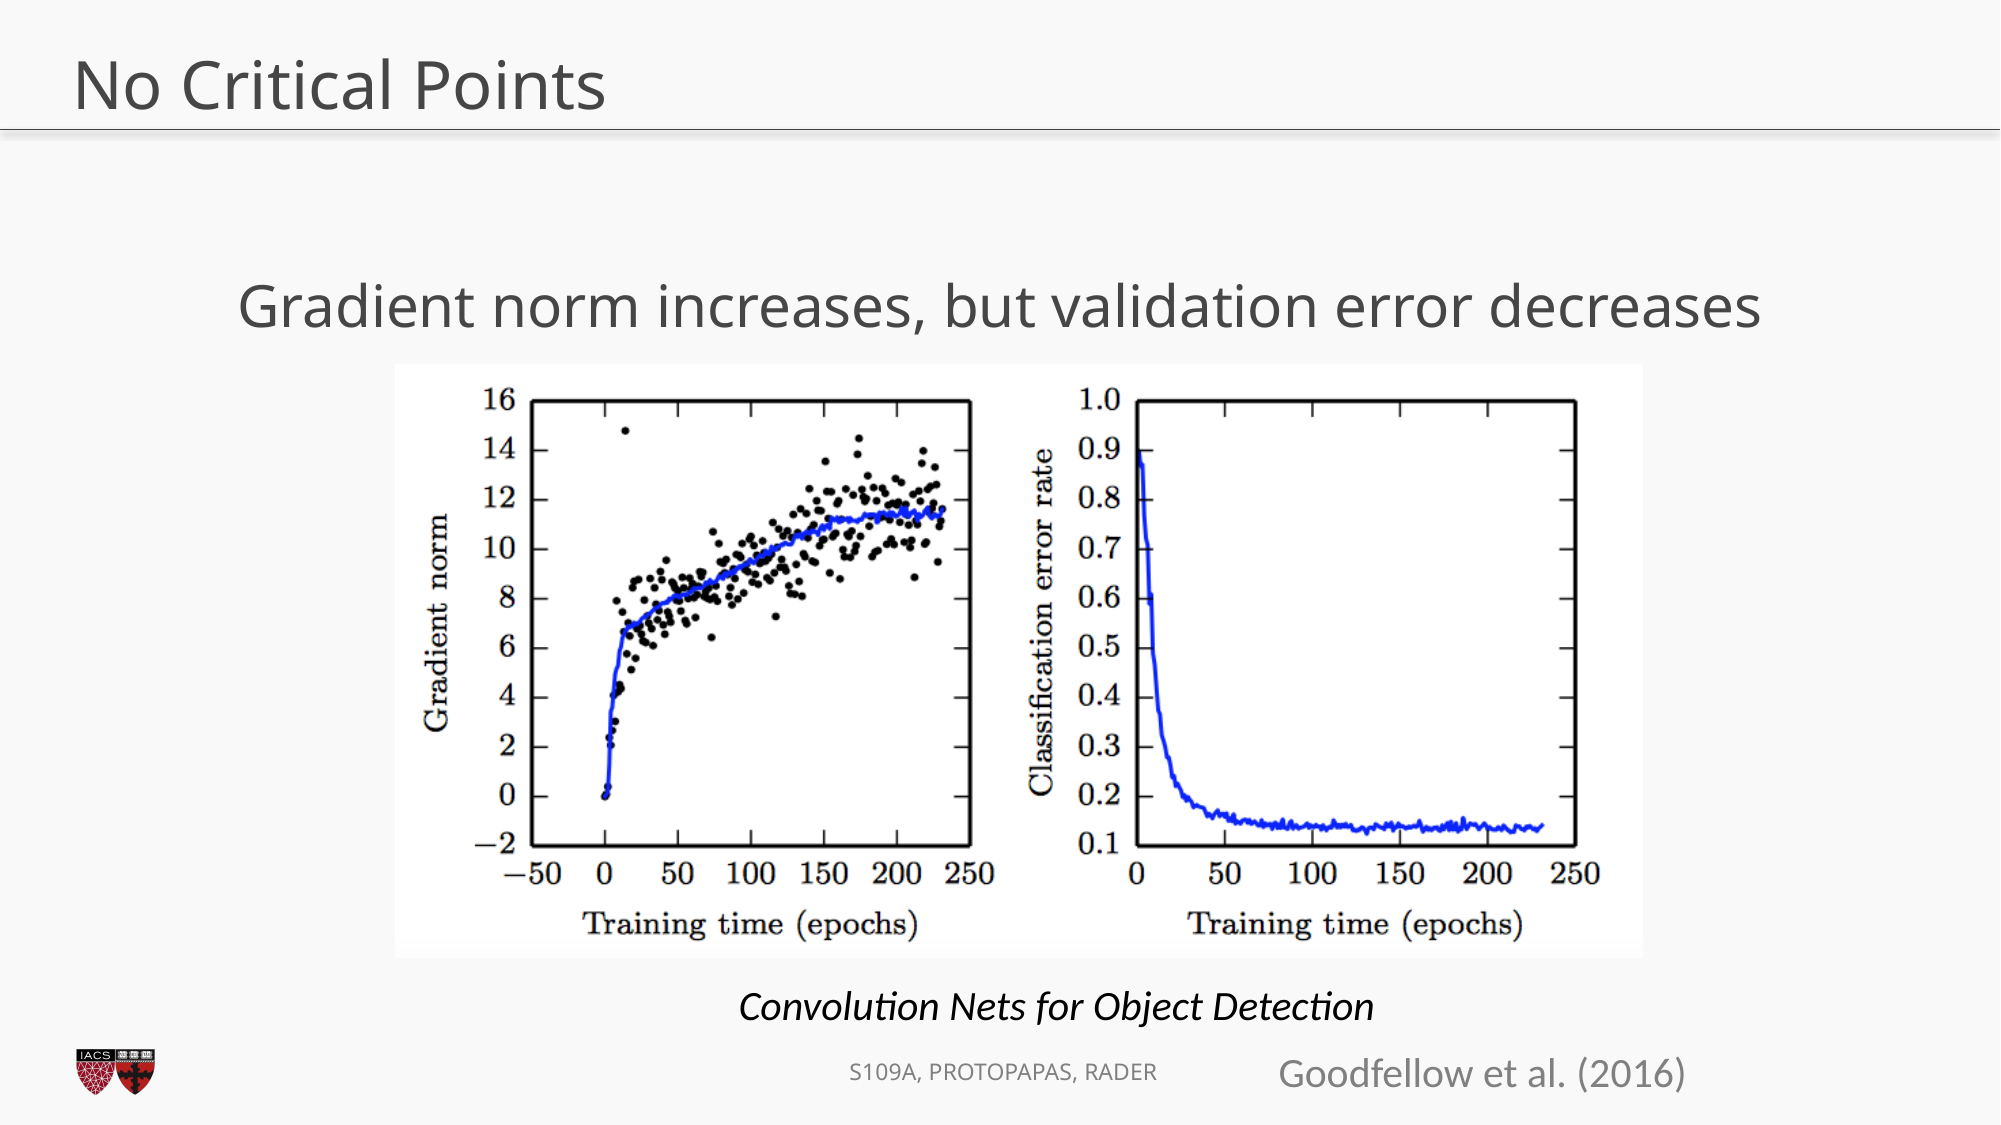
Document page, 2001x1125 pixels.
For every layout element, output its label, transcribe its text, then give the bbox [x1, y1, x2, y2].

picture [75, 1049, 155, 1095]
text_box Goodfellow et al. (2016) [1116, 1038, 1702, 1104]
title No Critical Points [57, 35, 1943, 162]
list Gradient norm increases, but validation error decreases [205, 262, 1794, 1005]
picture [394, 364, 1643, 958]
text_box Convolution Nets for Object Detection [715, 971, 1399, 1037]
